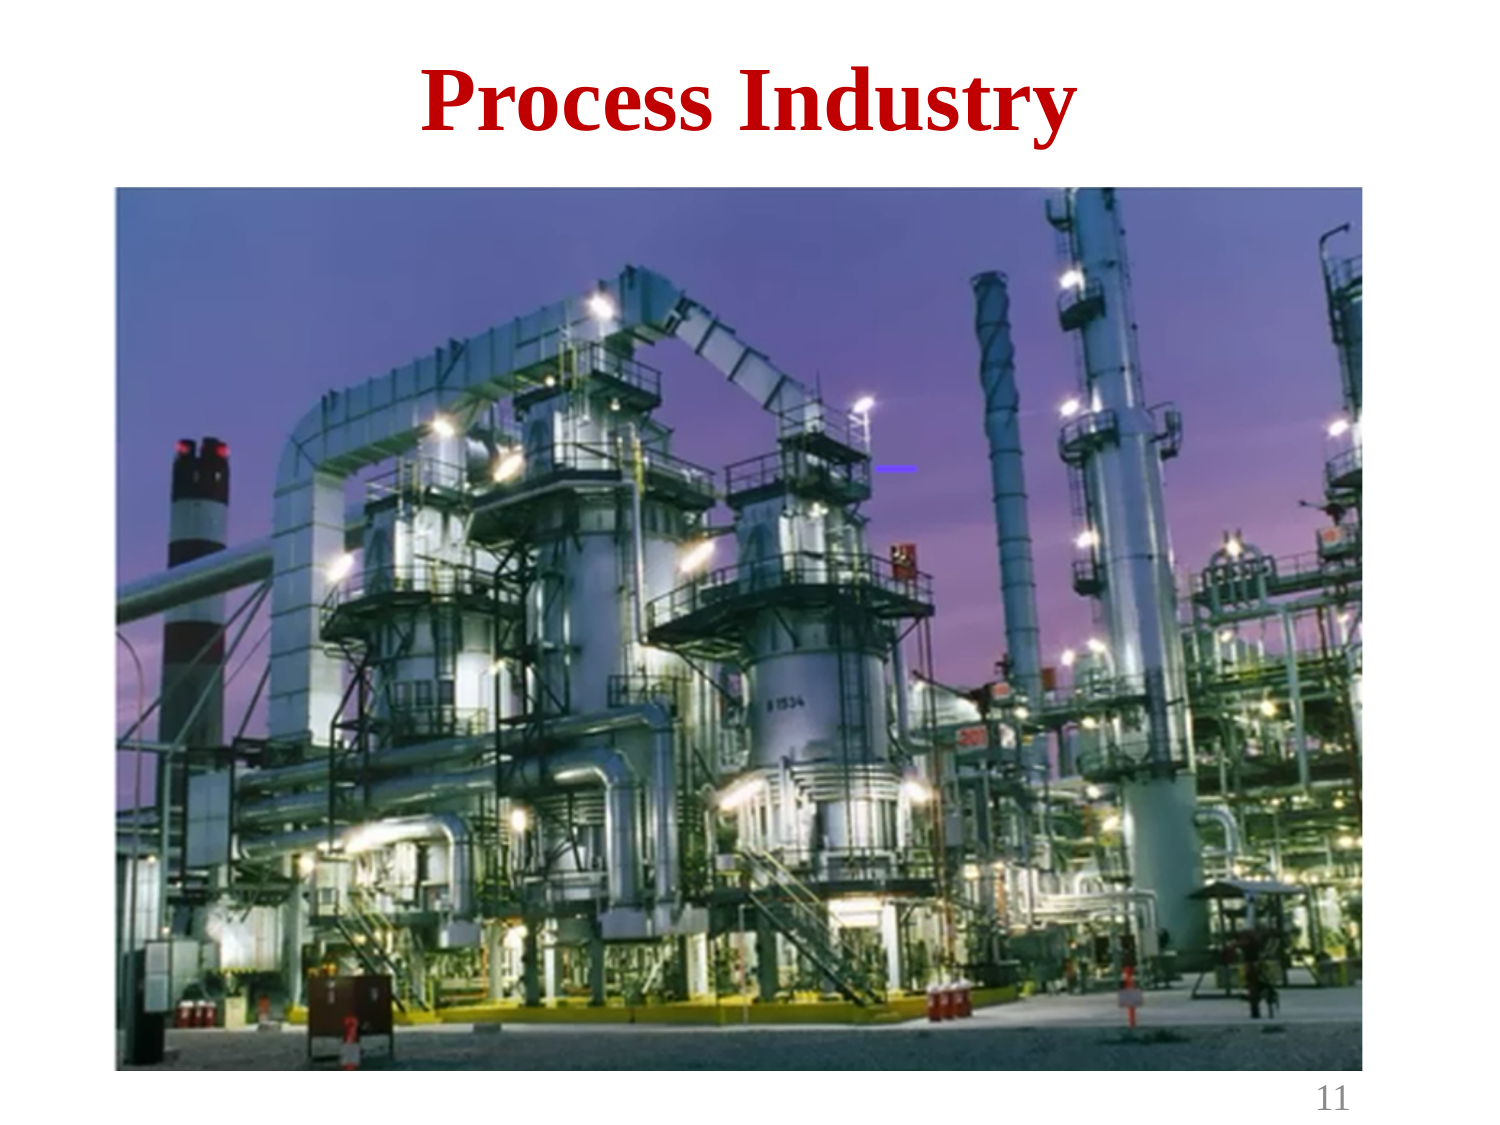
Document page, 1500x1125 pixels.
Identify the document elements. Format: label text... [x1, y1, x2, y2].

picture [112, 187, 1363, 1071]
slide_number 11 [1167, 1062, 1499, 1125]
title Process Industry [75, 0, 1425, 188]
